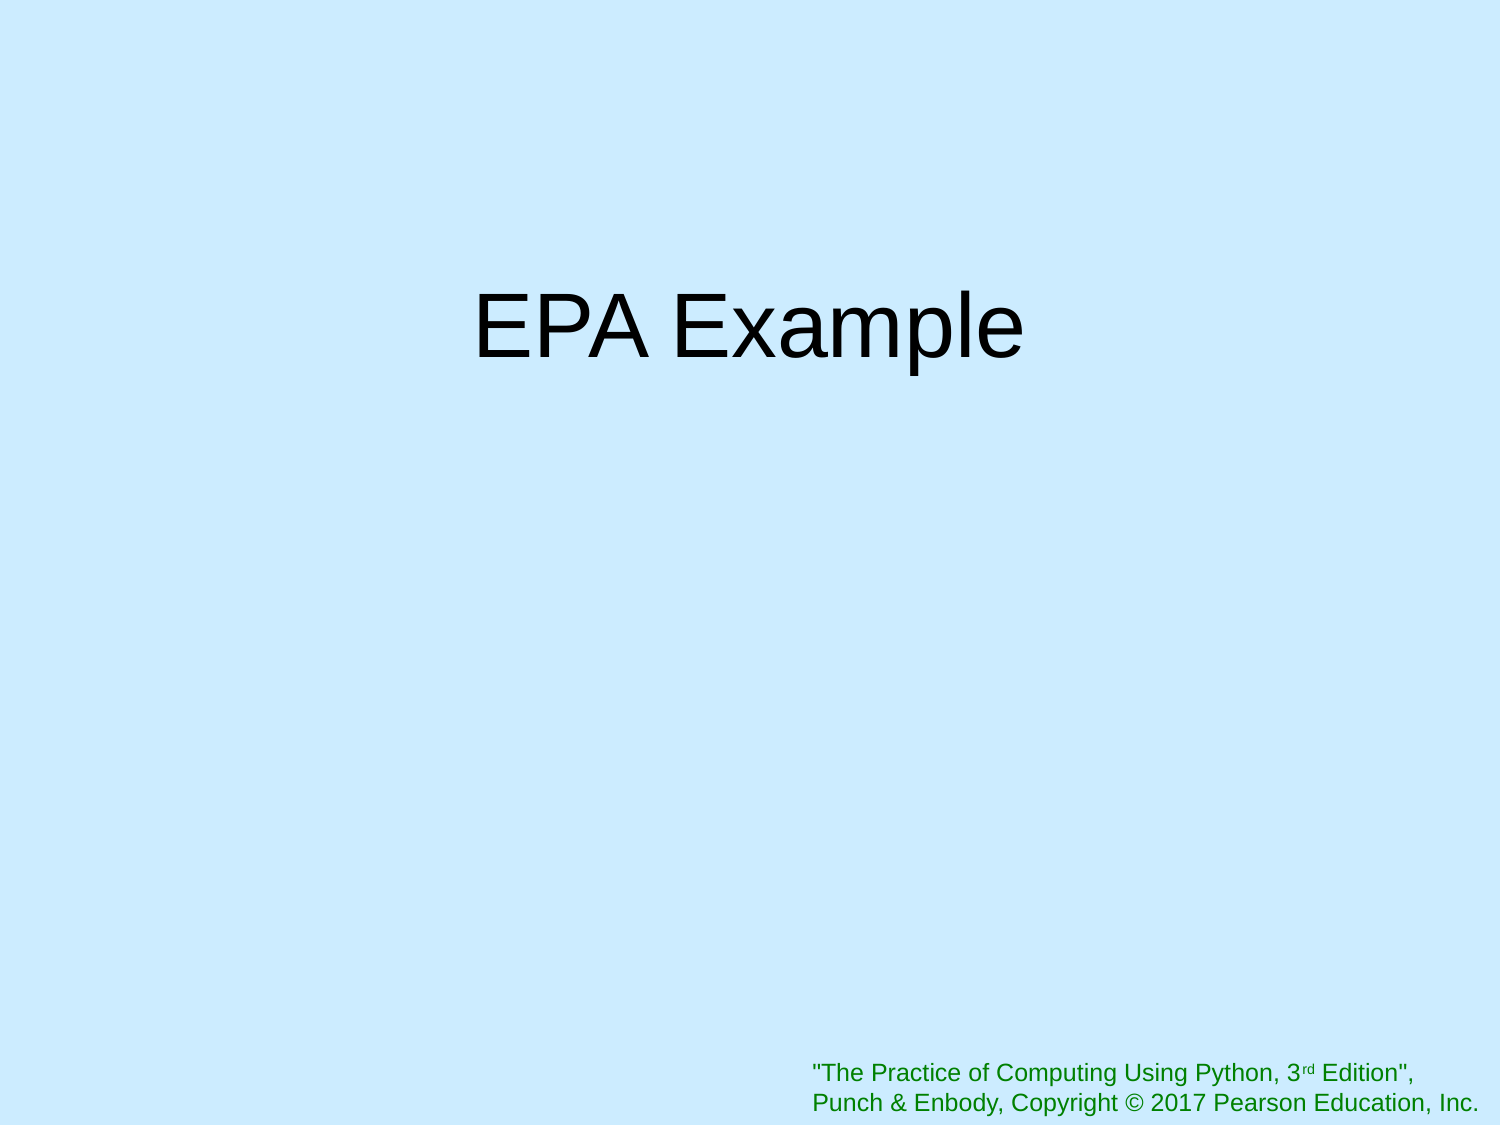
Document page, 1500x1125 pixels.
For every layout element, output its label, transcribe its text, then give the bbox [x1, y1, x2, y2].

title EPA Example [112, 200, 1388, 442]
